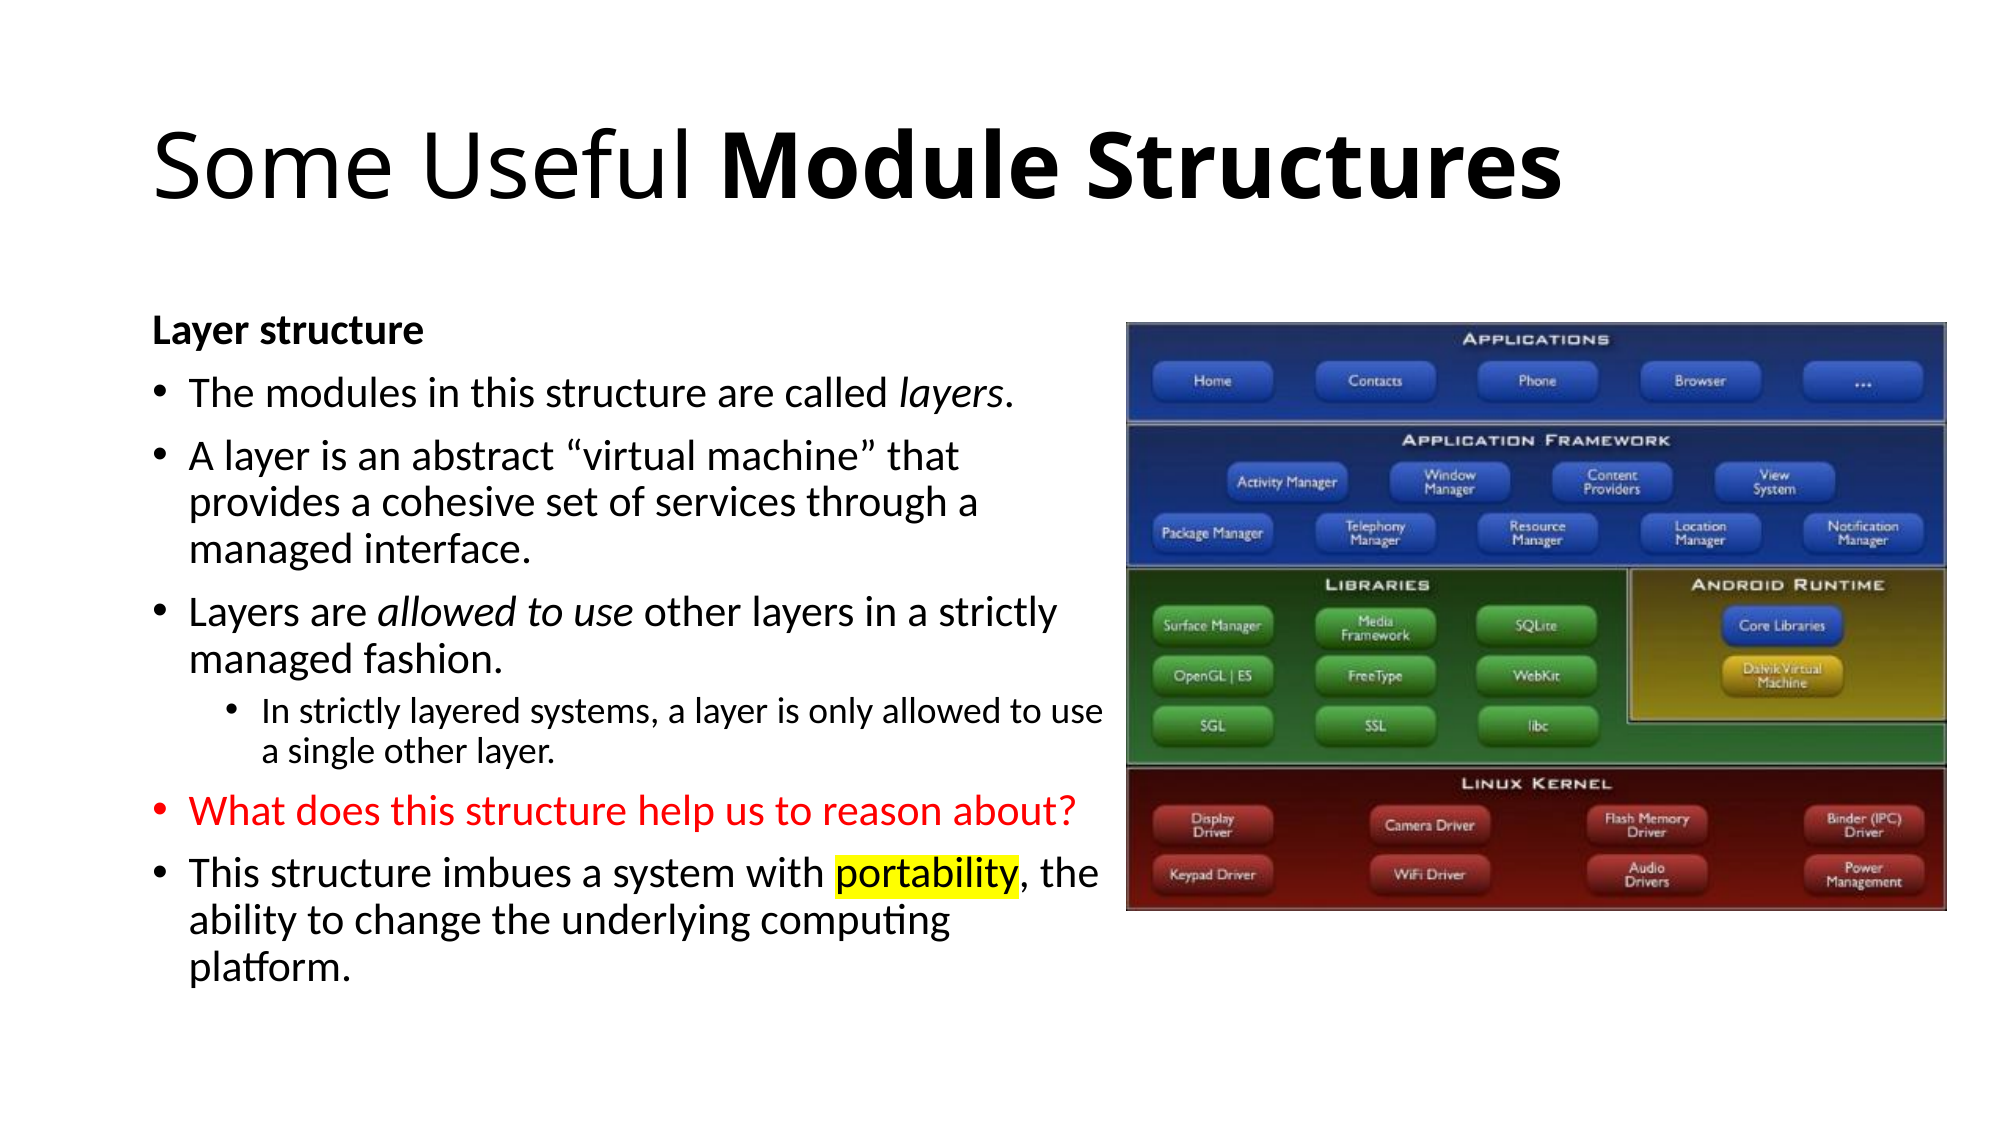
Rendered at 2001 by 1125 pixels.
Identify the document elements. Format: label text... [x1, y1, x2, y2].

list Layer structure The modules in this structure are called layers. A layer is an abstract “virtual machine” that provides a cohesive set of services through a managed interface. Layers are allowed to use other layers in a strictly managed fashion. In strictly layered systems, a layer is only allowed to use a single other layer. What does this structure help us to reason about? This structure imbues a system with portability, the ability to change the underlying computing platform. [137, 299, 1127, 1014]
picture [1126, 322, 1947, 911]
title Some Useful Module Structures [137, 59, 1863, 278]
